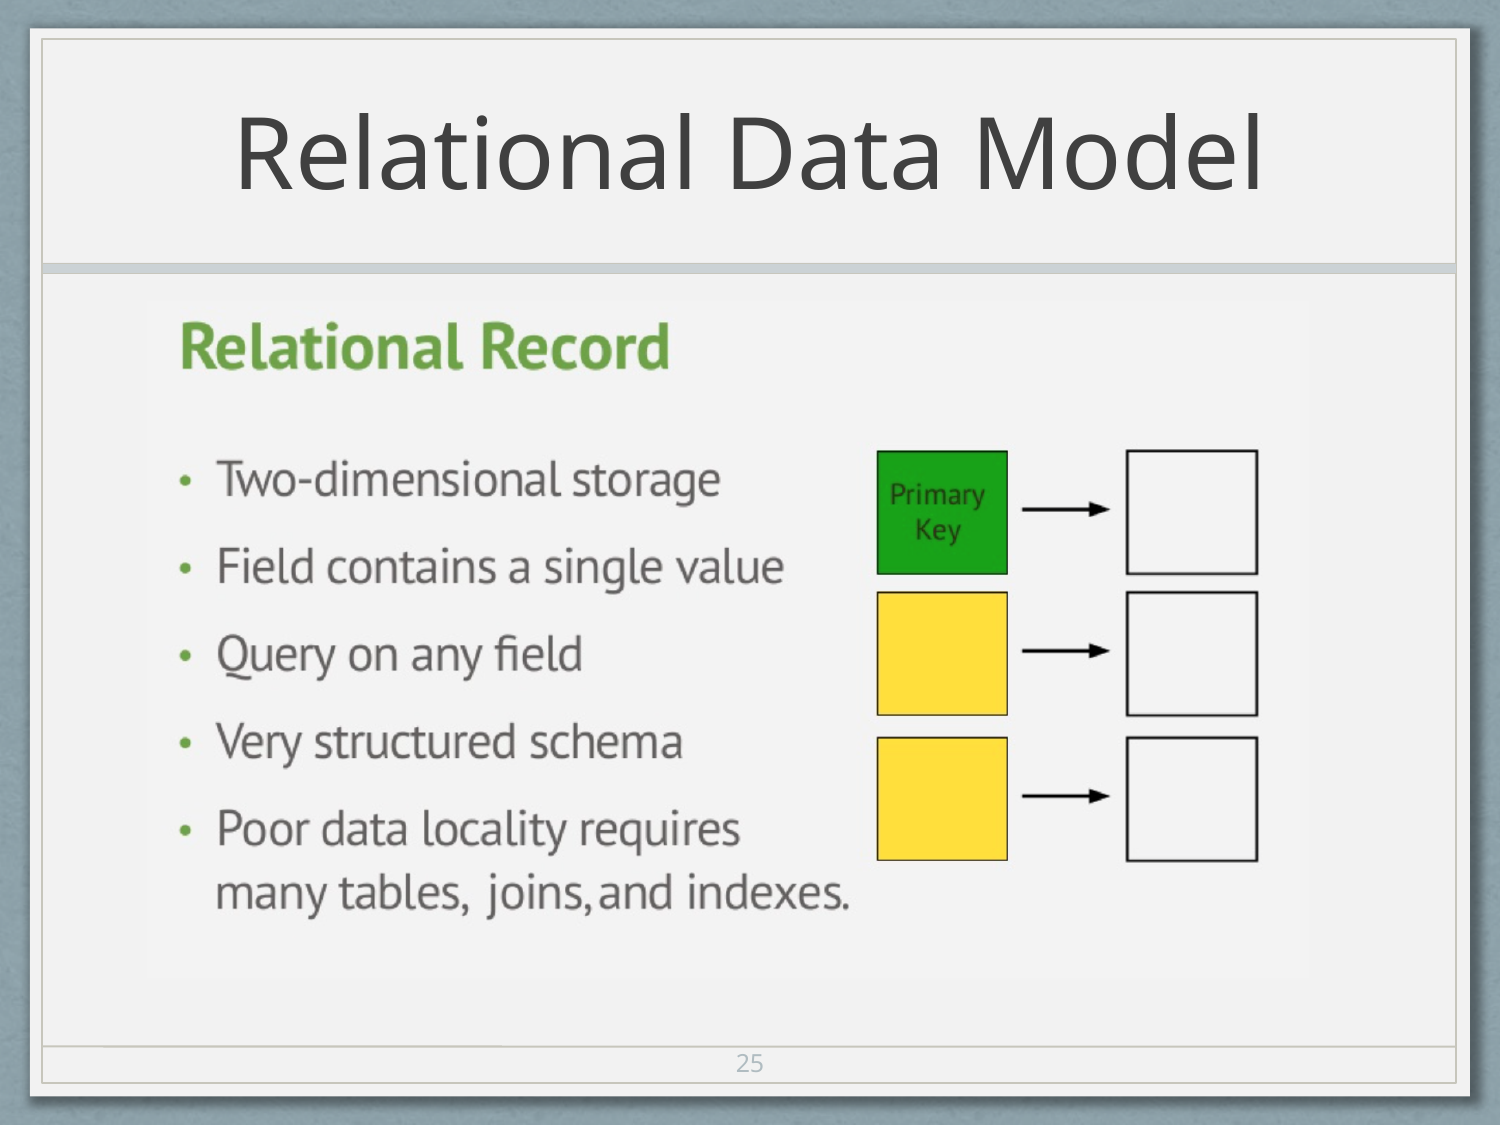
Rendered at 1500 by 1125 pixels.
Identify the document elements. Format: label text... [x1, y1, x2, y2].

picture [147, 300, 1309, 978]
title Relational Data Model [147, 40, 1353, 260]
slide_number 25 [687, 1042, 813, 1088]
